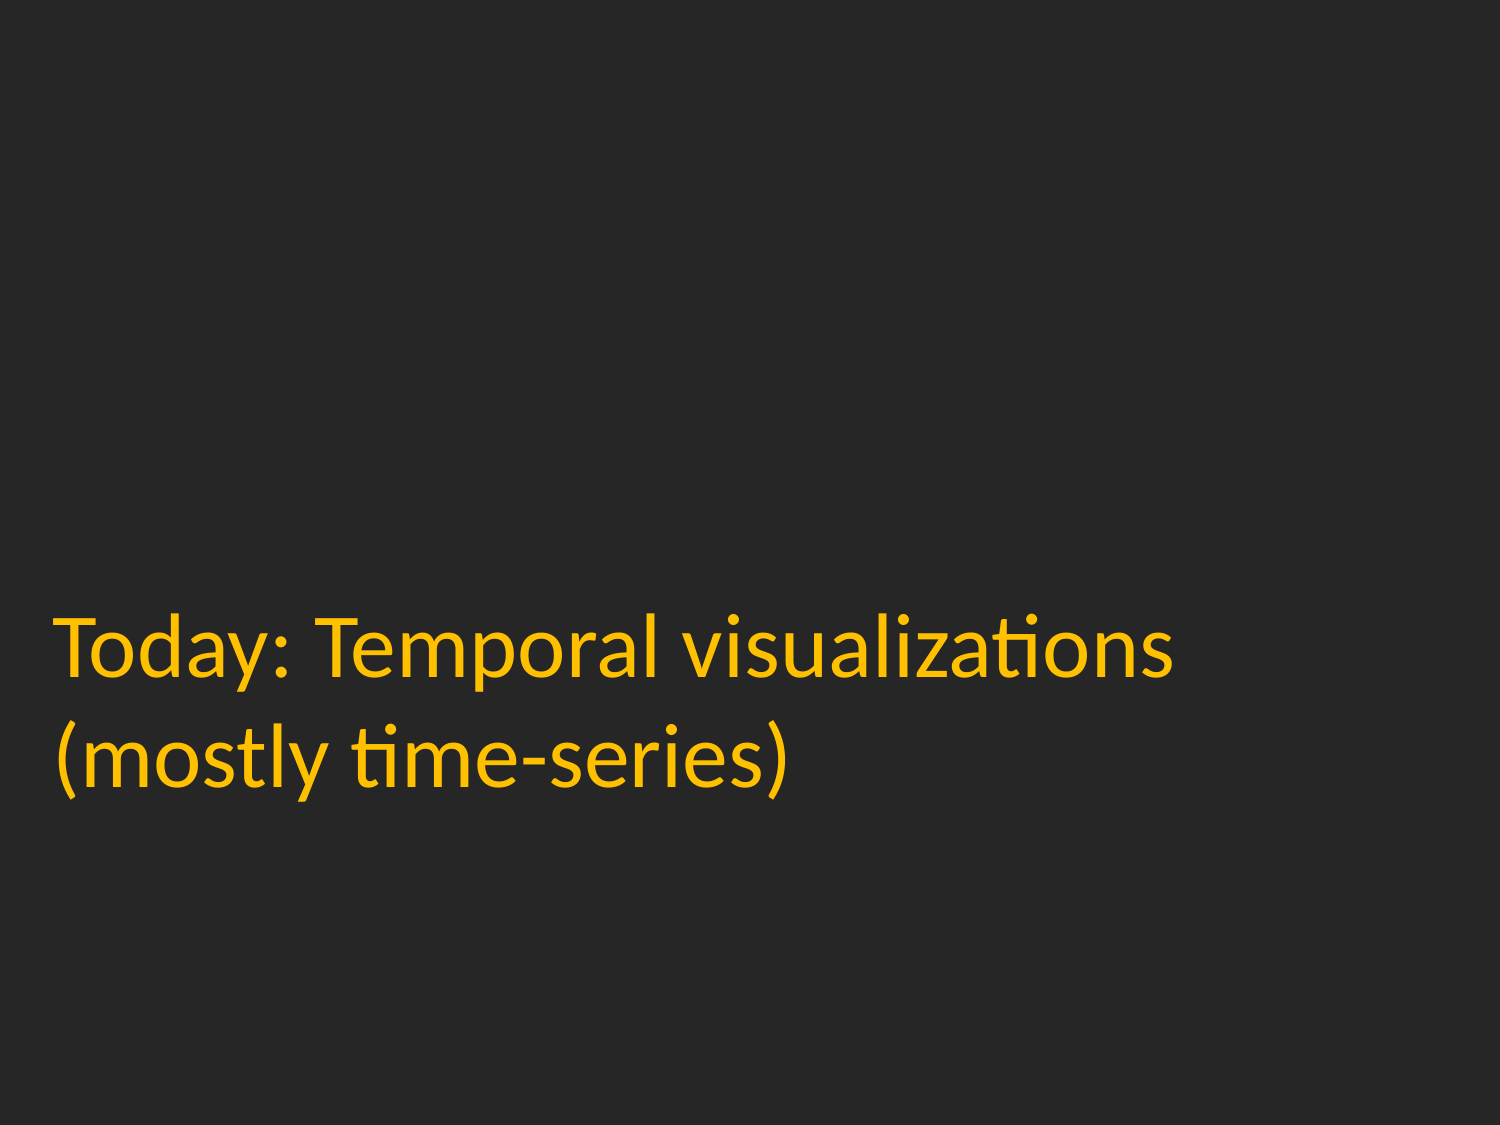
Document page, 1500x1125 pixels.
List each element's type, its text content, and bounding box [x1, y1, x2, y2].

title Today: Temporal visualizations (mostly time-series) [37, 575, 1313, 817]
